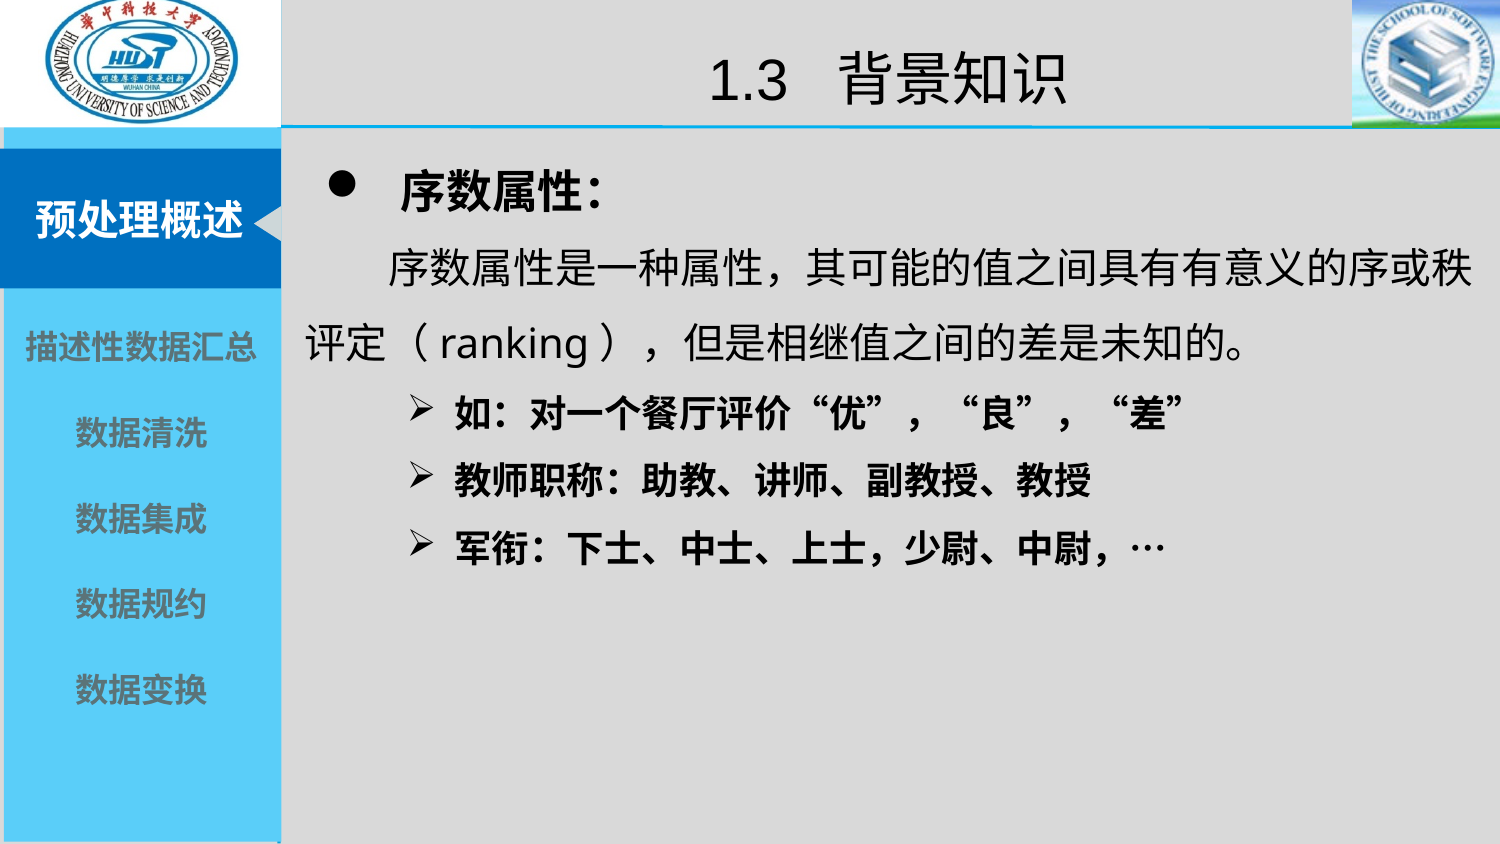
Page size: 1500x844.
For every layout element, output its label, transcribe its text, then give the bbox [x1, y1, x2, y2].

list 序数属性： 序数属性是一种属性，其可能的值之间具有有意义的序或秩评定（ranking），但是相继值之间的差是未知的。 如：对一个餐厅评价“优”，“良”，“差” 教师职称：助教、讲师、副教授、教授 军衔：下士、中士、上士，少尉、中尉，… [289, 128, 1500, 729]
picture [38, 0, 245, 127]
text_box 1.3 背景知识 [277, 0, 1500, 128]
